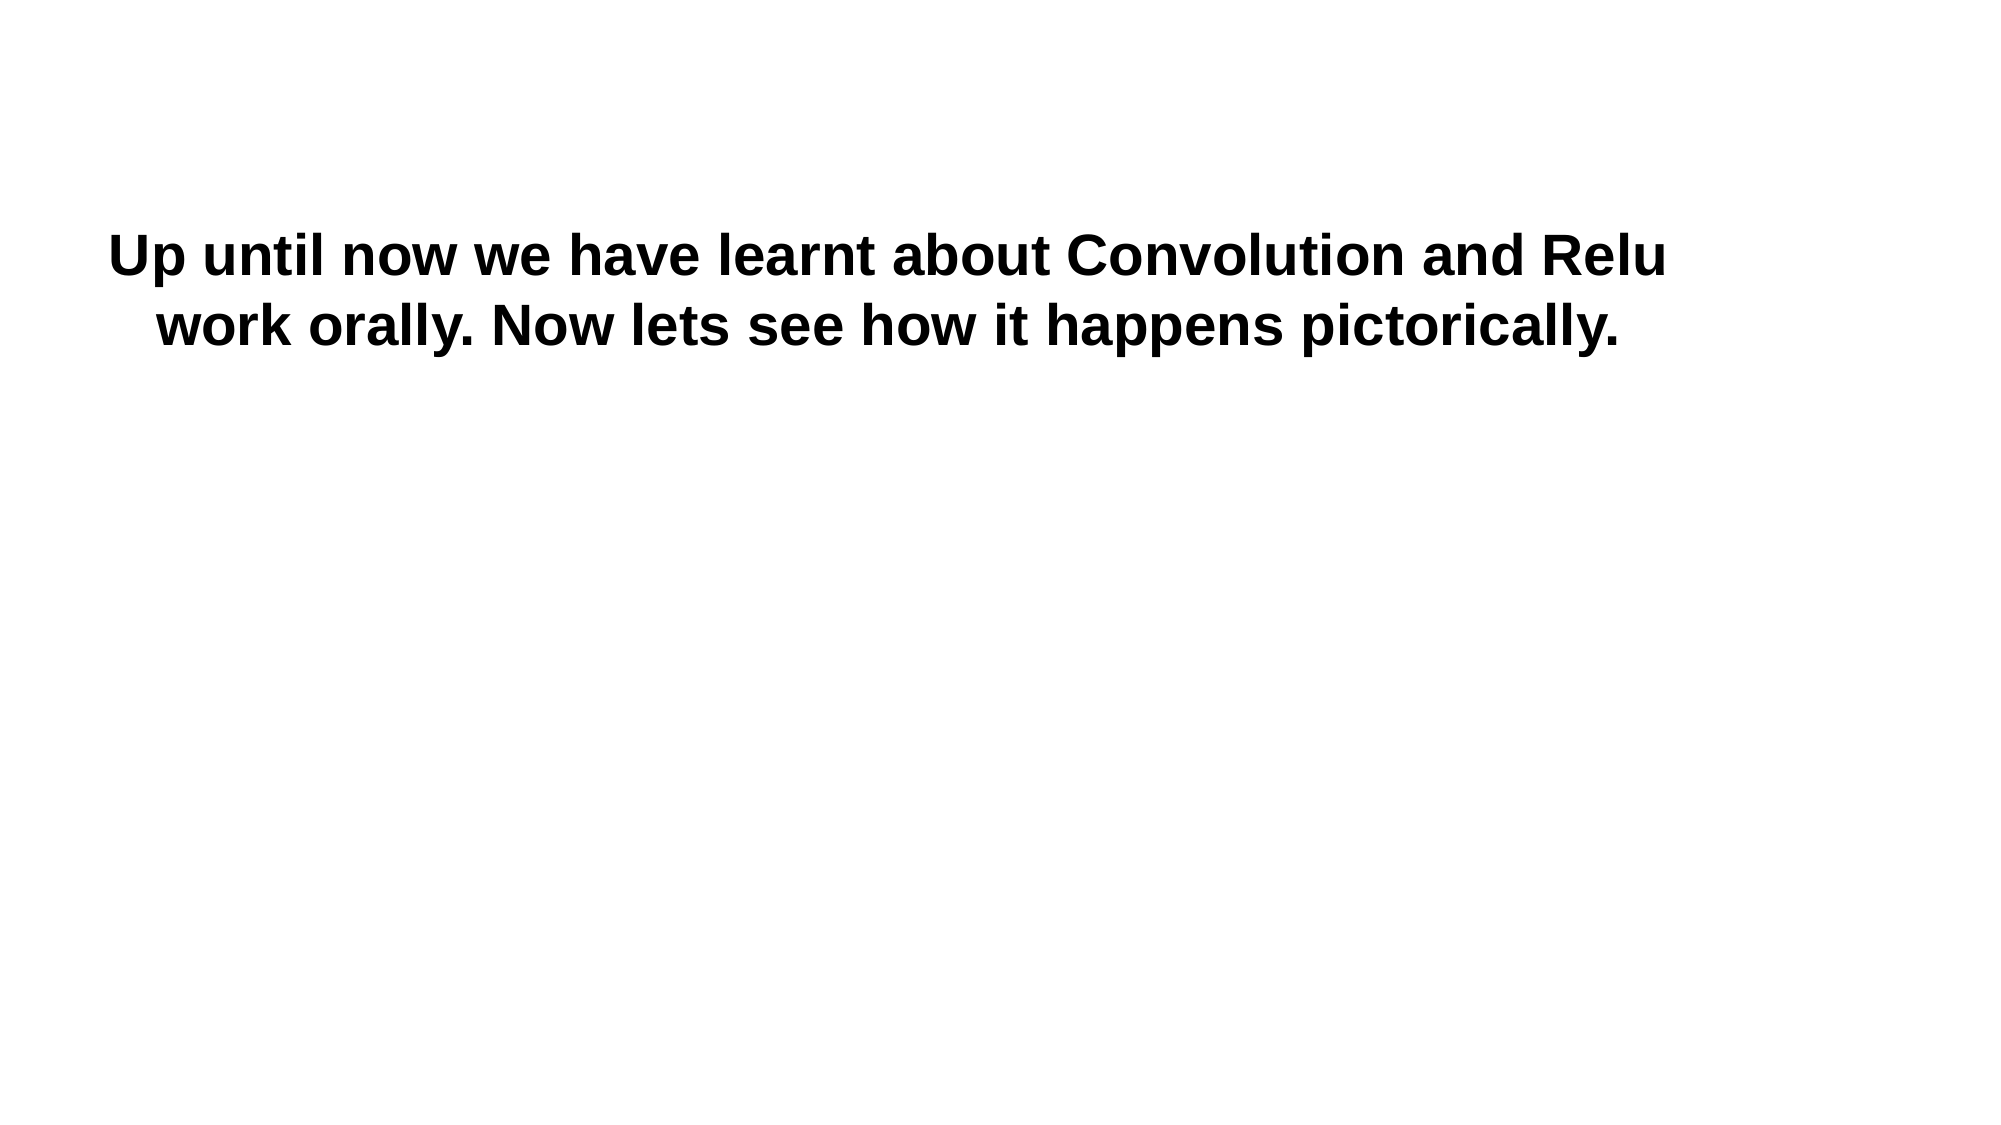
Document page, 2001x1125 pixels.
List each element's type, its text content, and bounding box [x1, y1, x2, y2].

text_box Up until now we have learnt about Convolution and Relu work orally. Now lets see how it happens pictorically. [91, 209, 1687, 365]
